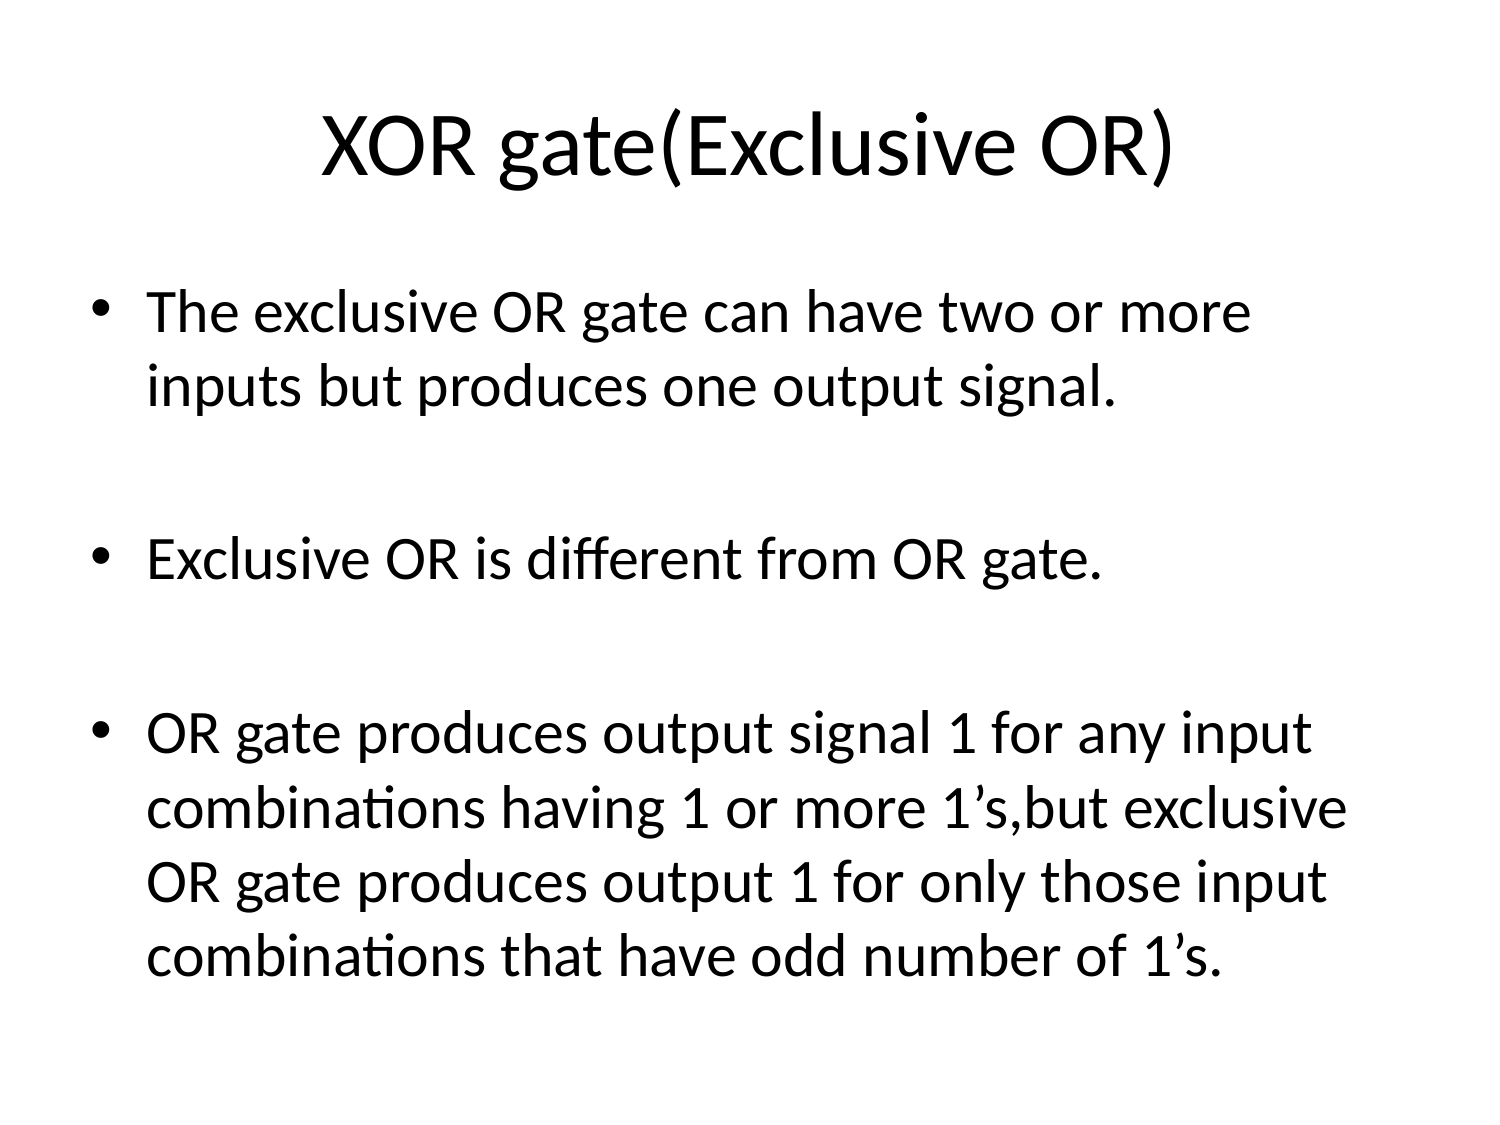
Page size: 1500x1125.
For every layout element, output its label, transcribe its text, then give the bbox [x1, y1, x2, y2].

title XOR gate(Exclusive OR) [75, 45, 1425, 233]
list The exclusive OR gate can have two or more inputs but produces one output signal. Exclusive OR is different from OR gate. OR gate produces output signal 1 for any input combinations having 1 or more 1’s,but exclusive OR gate produces output 1 for only those input combinations that have odd number of 1’s. [75, 262, 1425, 1005]
